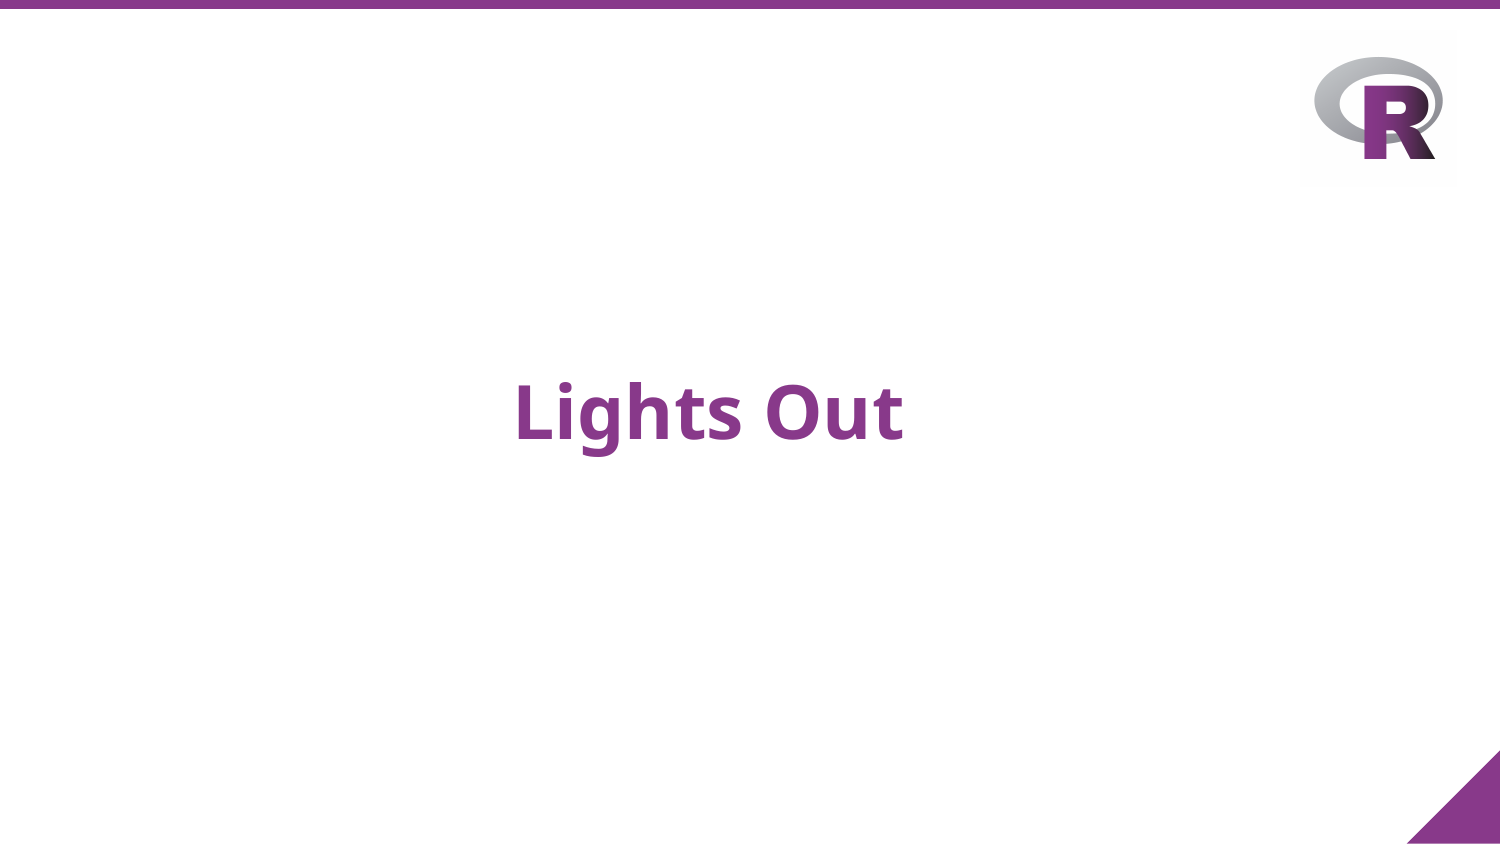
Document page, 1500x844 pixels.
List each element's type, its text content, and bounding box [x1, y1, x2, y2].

picture [1300, 30, 1457, 187]
text_box Lights Out [109, 349, 1308, 434]
